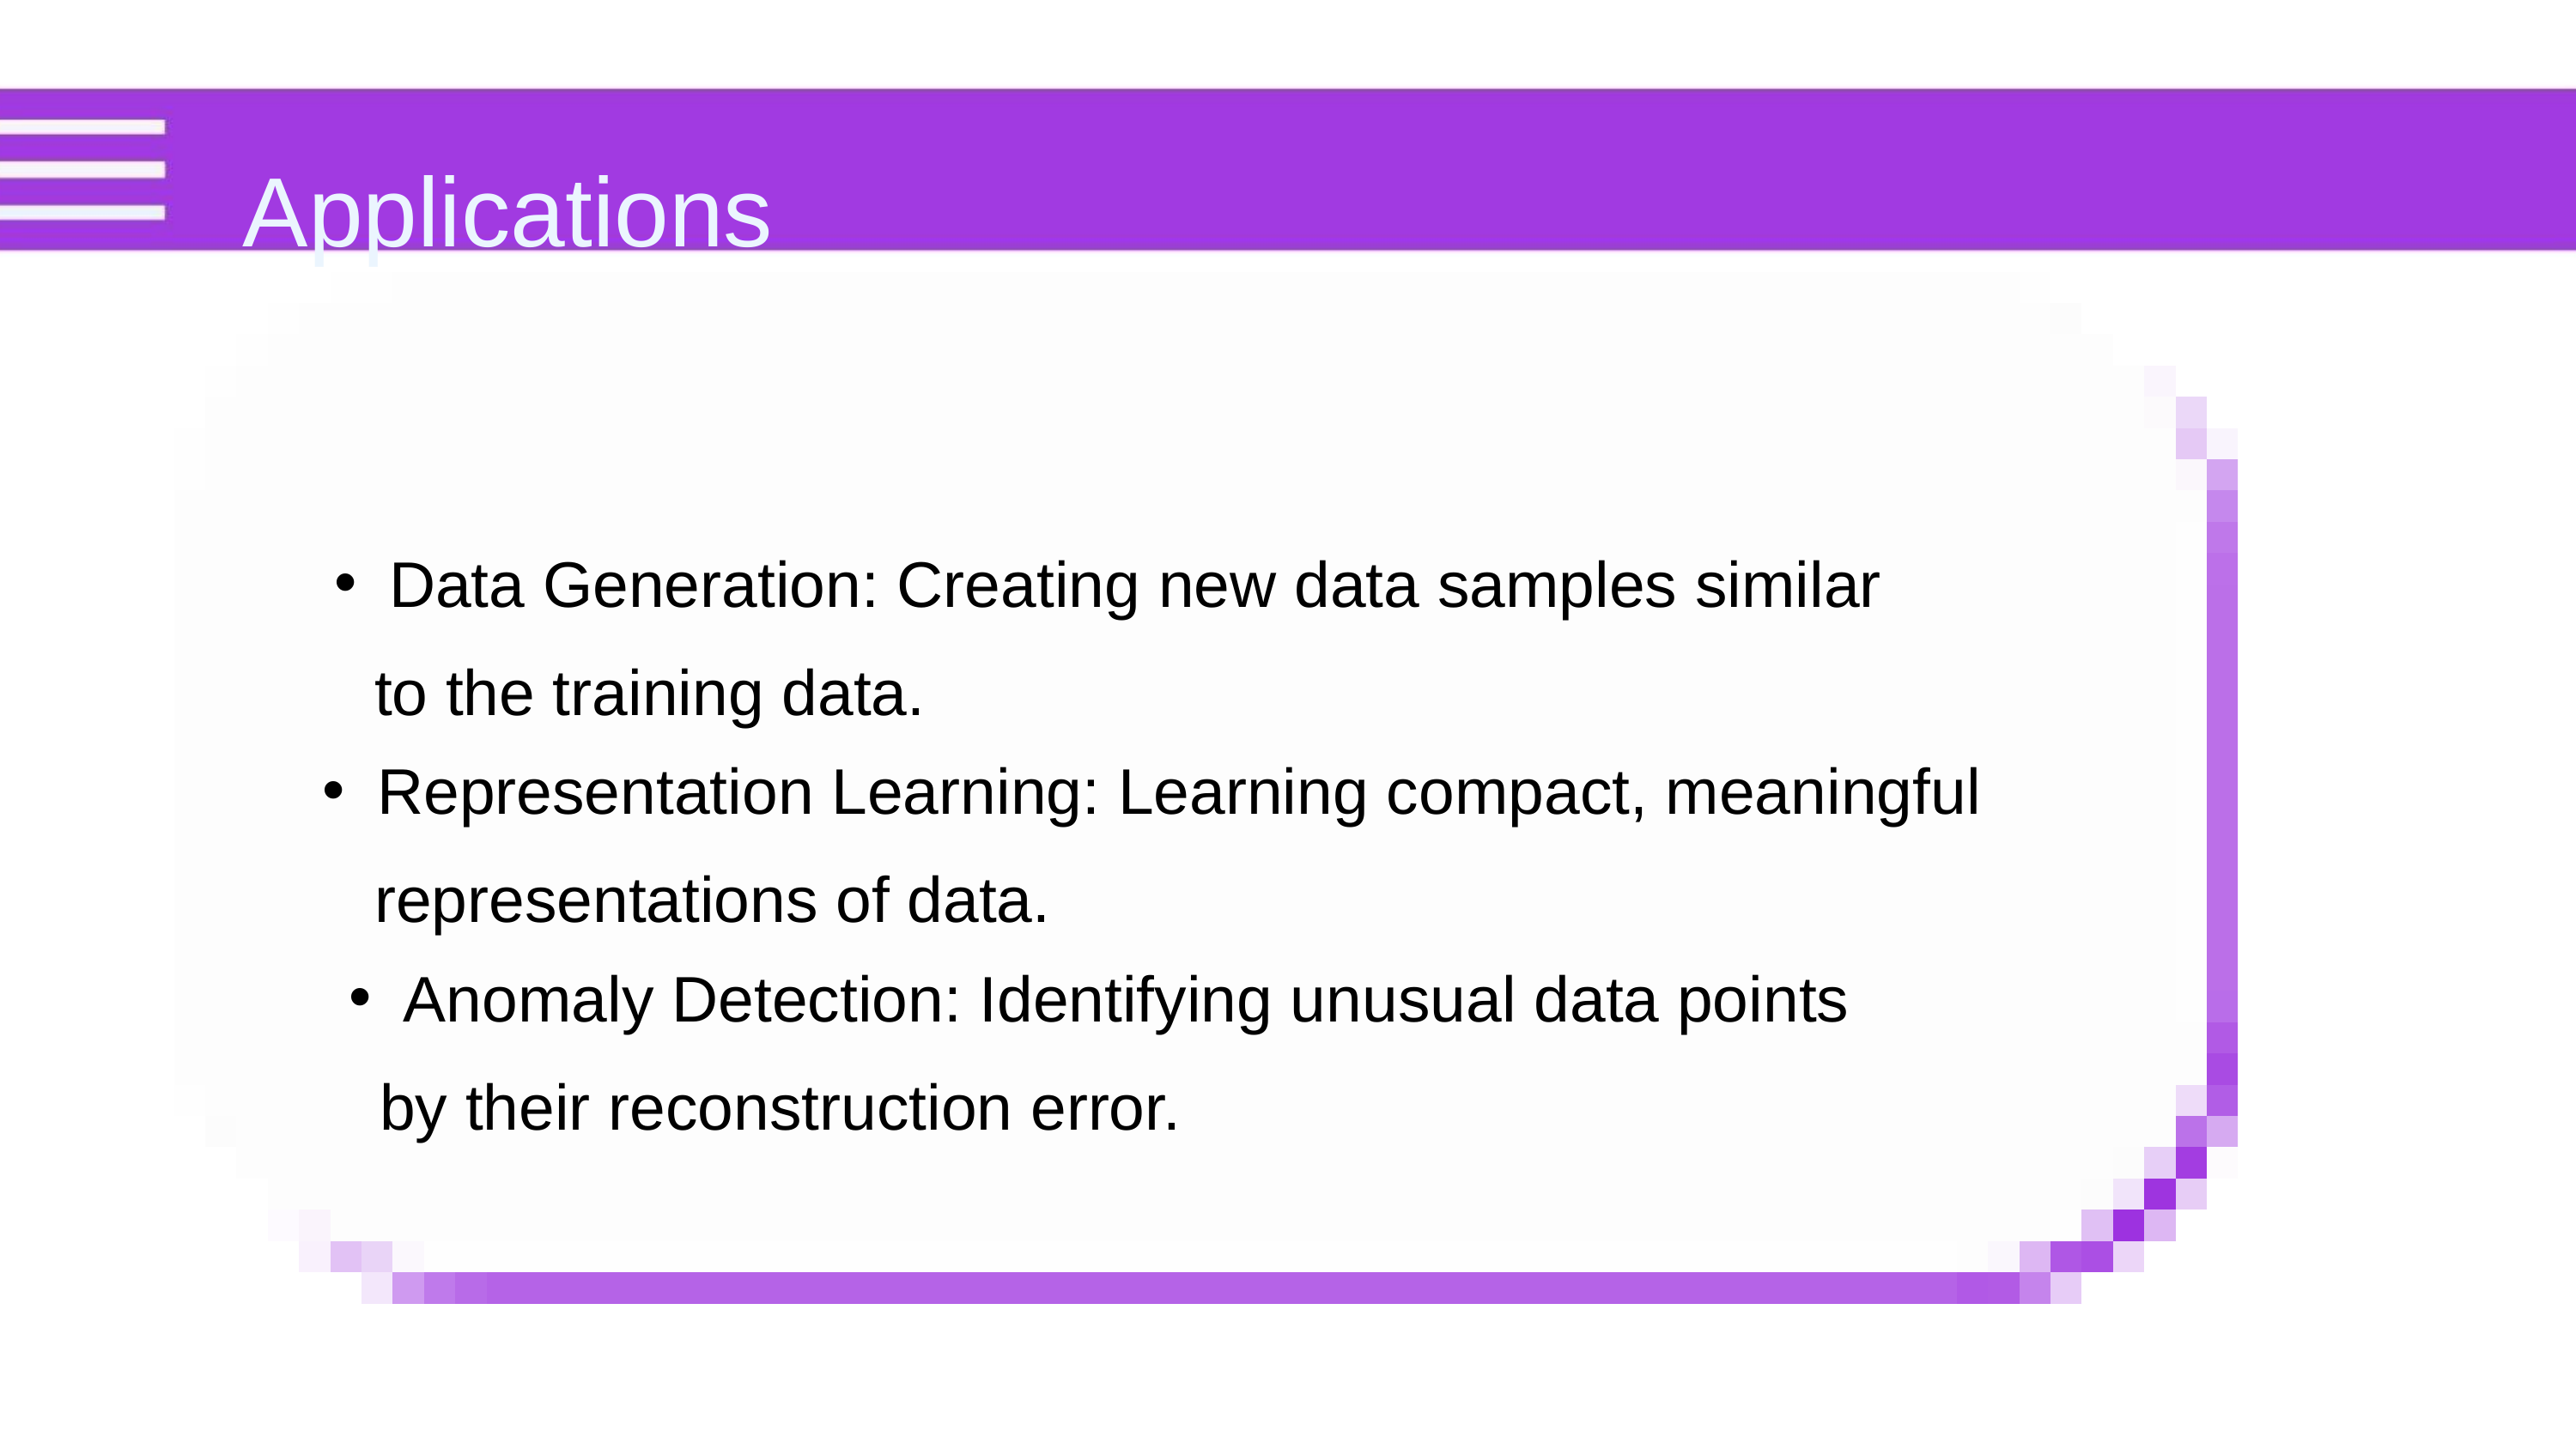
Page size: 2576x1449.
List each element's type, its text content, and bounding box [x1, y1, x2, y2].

text_box [0, 0, 2576, 1449]
text_box [174, 272, 2239, 1304]
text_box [267, 512, 2052, 1109]
text_box Applications [242, 100, 2077, 266]
